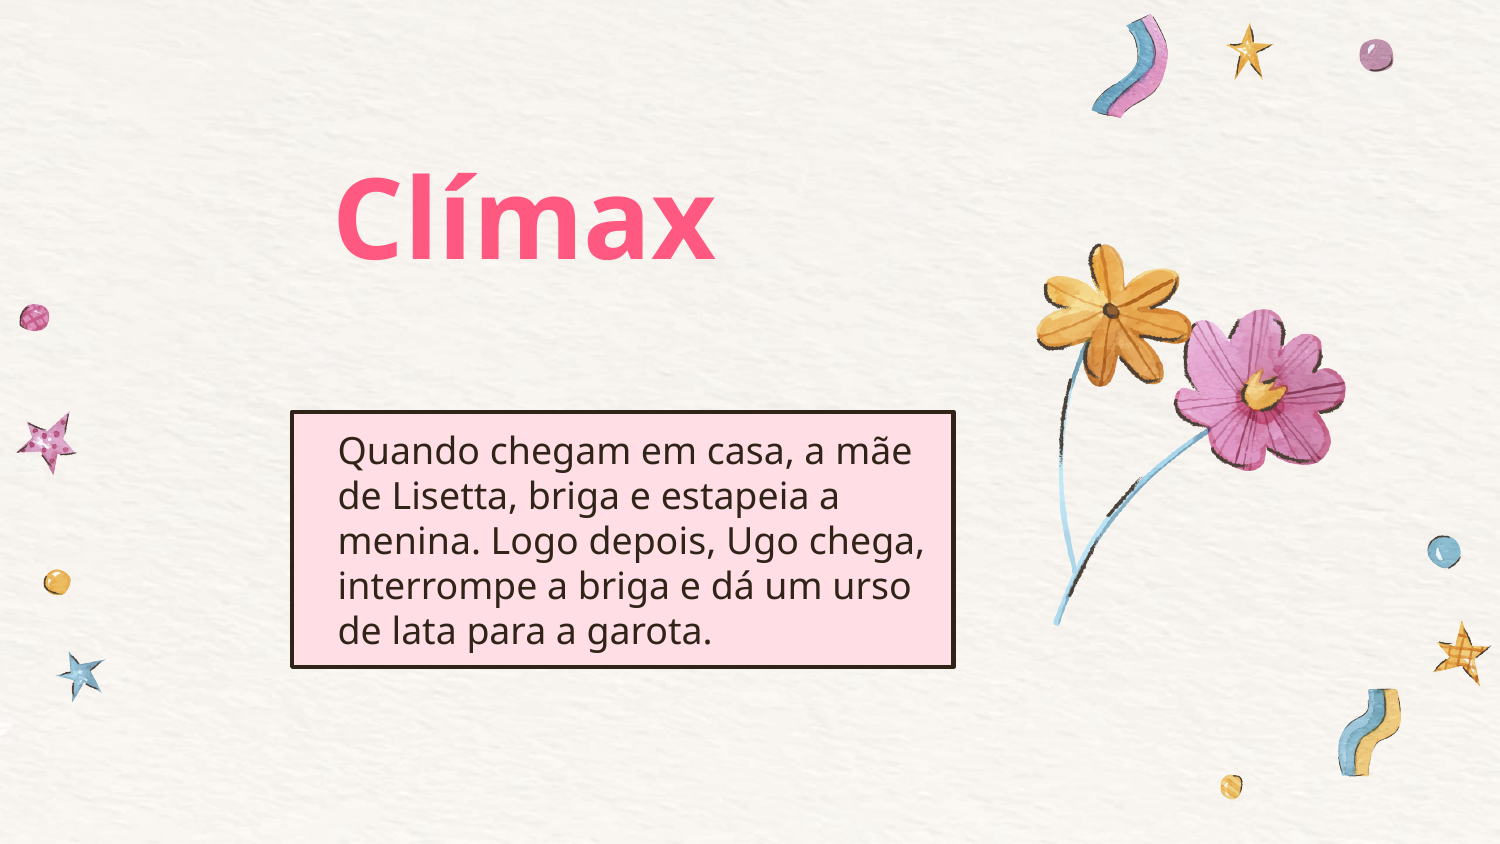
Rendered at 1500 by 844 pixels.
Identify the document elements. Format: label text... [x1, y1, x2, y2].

text_box Clímax [182, 87, 868, 298]
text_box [1008, 215, 1361, 658]
text_box [290, 410, 956, 669]
picture [0, 0, 1500, 844]
subtitle Quando chegam em casa, a mãe de Lisetta, briga e estapeia a menina. Logo depois, Ugo chega, interrompe a briga e dá um urso de lata para a garota. [299, 411, 946, 649]
